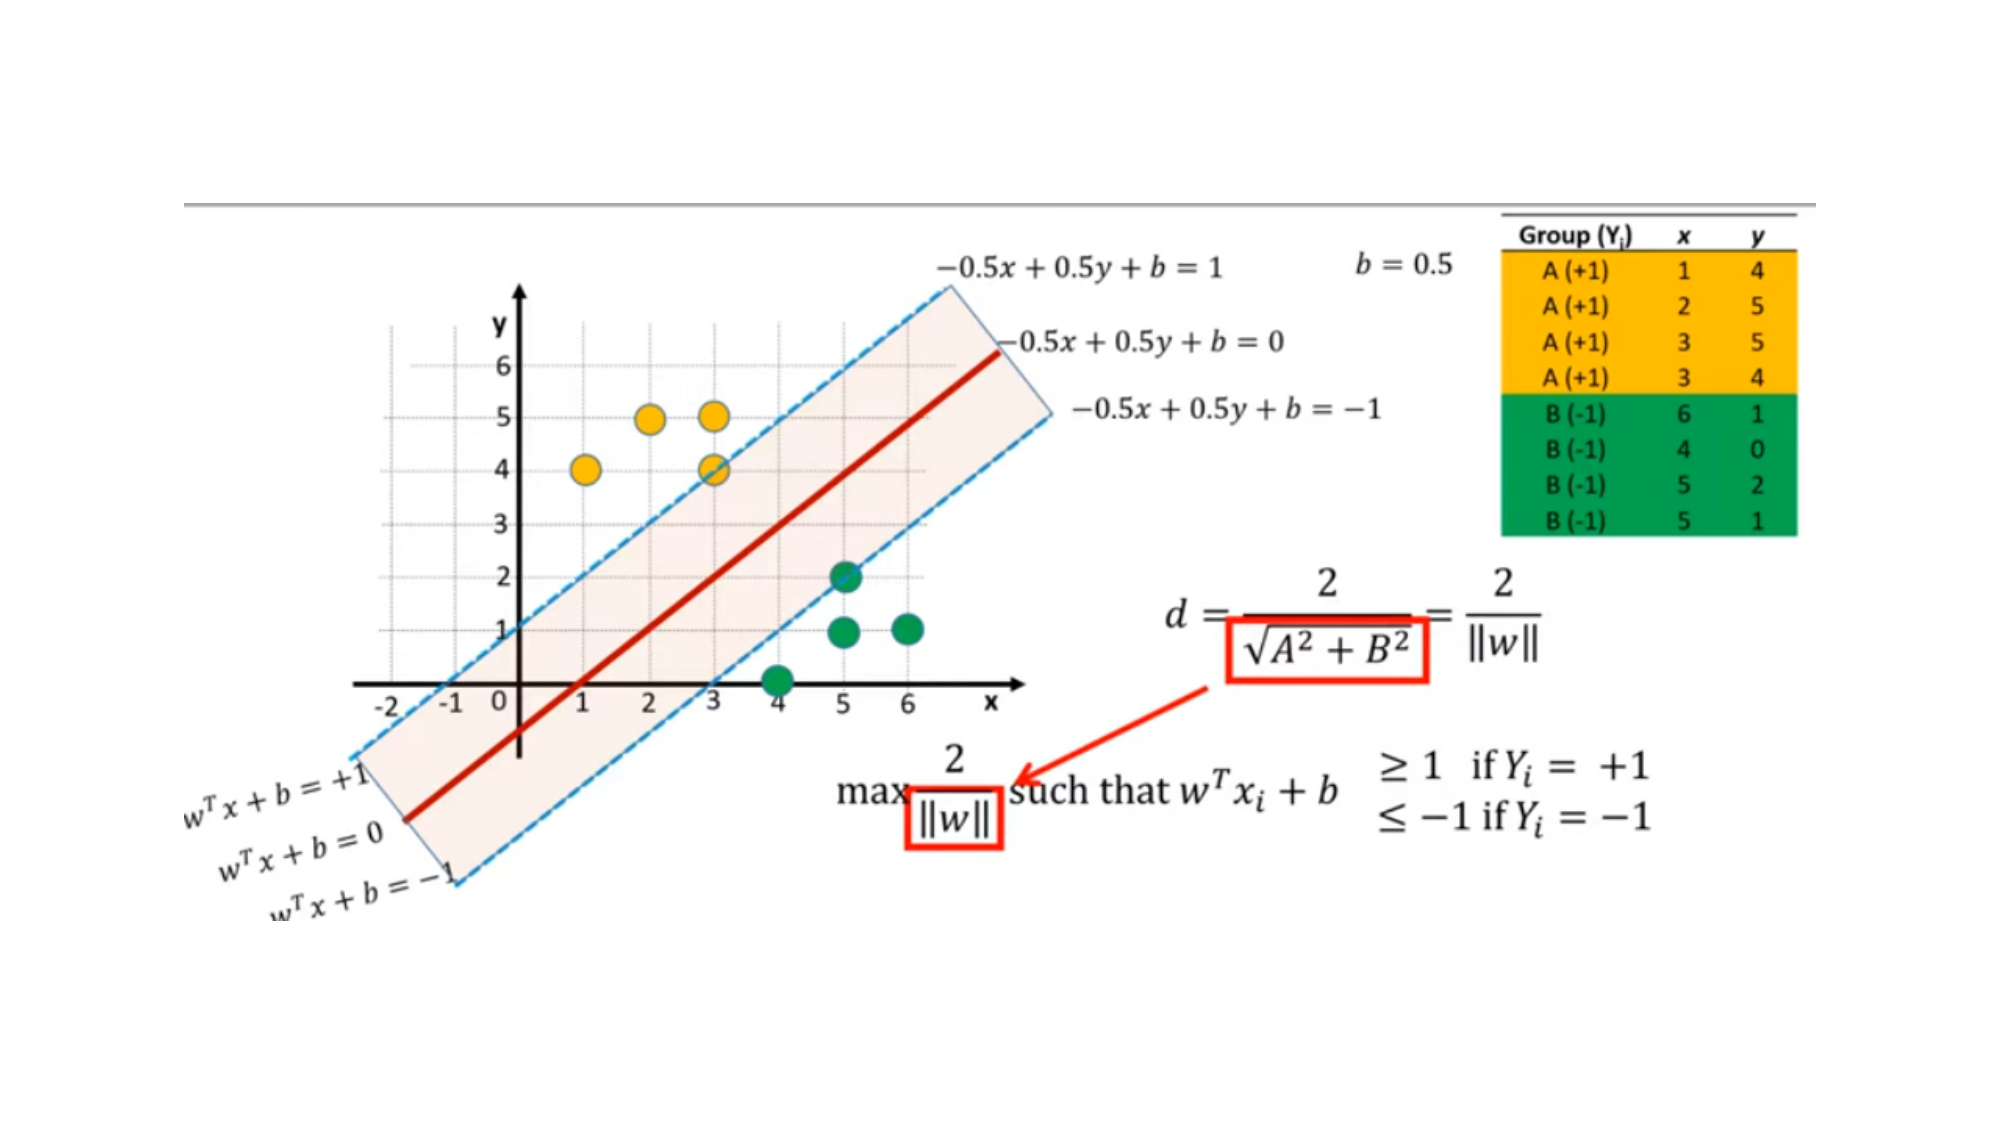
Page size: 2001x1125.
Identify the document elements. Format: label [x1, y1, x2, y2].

picture [184, 203, 1816, 921]
